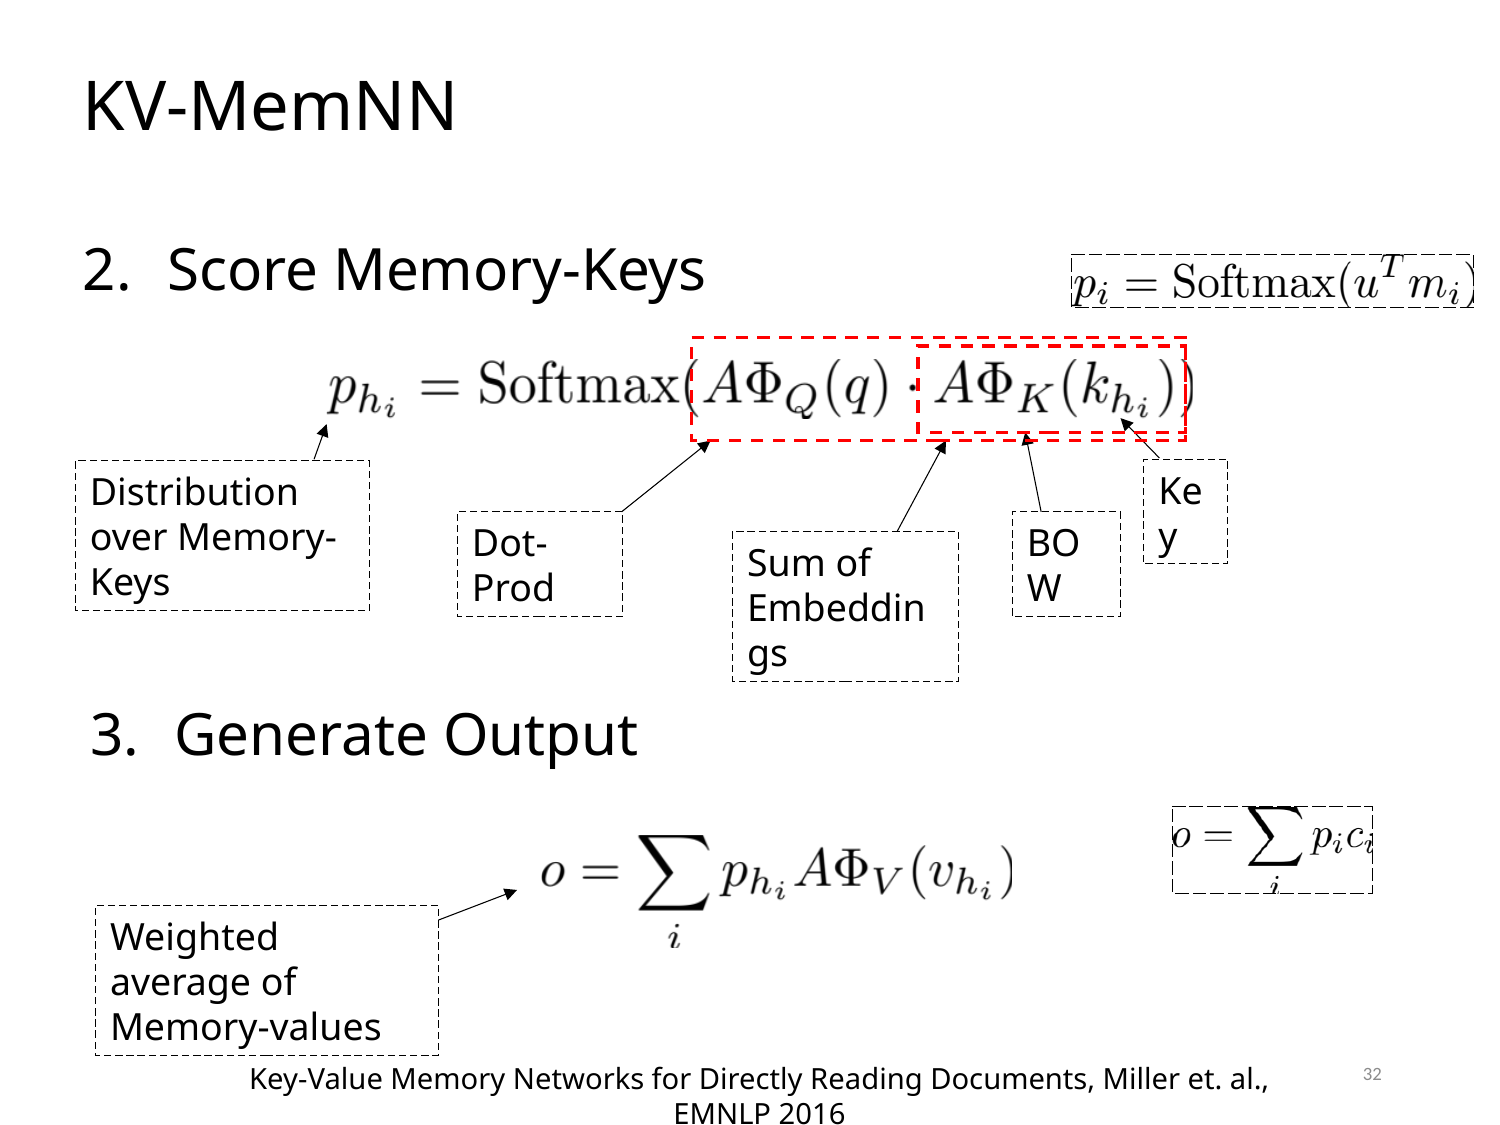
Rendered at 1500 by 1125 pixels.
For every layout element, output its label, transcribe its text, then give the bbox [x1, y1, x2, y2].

text_box Key [1143, 459, 1228, 564]
text_box Key-Value Memory Networks for Directly Reading Documents, Miller et. al., EMNLP 2016 [222, 1052, 1297, 1125]
text_box [1160, 419, 1187, 442]
text_box Dot-Prod [457, 511, 623, 617]
picture [1071, 254, 1474, 308]
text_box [314, 424, 327, 460]
text_box Weighted average of Memory-values [95, 905, 439, 1056]
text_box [621, 440, 711, 512]
text_box [690, 419, 1120, 442]
text_box Sum of Embeddings [732, 531, 959, 682]
text_box Distribution over Memory-Keys [75, 460, 370, 611]
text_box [896, 440, 946, 532]
picture [1172, 806, 1374, 894]
text_box [690, 337, 1187, 359]
picture [326, 359, 1193, 419]
text_box BOW [1012, 511, 1121, 617]
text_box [1025, 432, 1042, 512]
title KV-MemNN [67, 0, 1397, 217]
text_box Score Memory-Keys [67, 202, 862, 341]
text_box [1120, 418, 1160, 459]
slide_number 32 [1059, 1042, 1397, 1103]
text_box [438, 889, 518, 920]
text_box Generate Output [75, 667, 869, 807]
picture [541, 834, 1012, 948]
